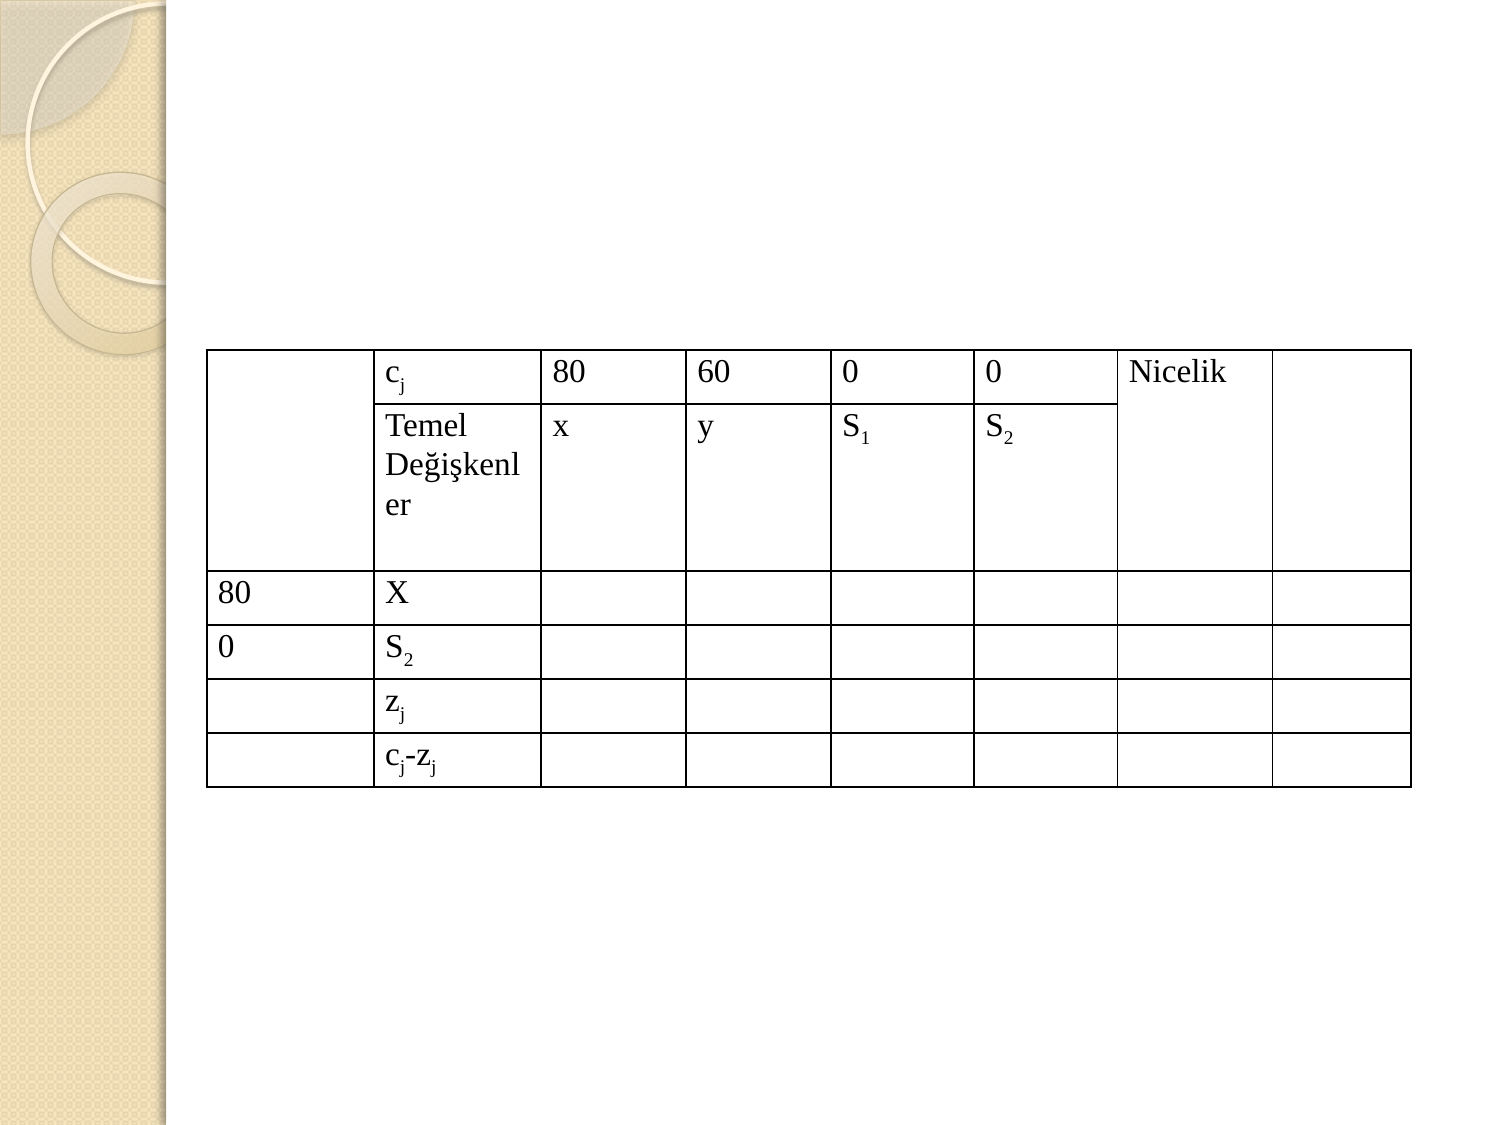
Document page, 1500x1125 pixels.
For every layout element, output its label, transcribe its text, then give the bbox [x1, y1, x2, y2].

table_cell [832, 680, 973, 732]
table_cell [208, 734, 373, 786]
table_cell S2 [975, 405, 1117, 570]
table_cell [975, 680, 1117, 732]
table_cell [208, 680, 373, 732]
table_cell [1273, 572, 1410, 624]
table_cell [687, 680, 830, 732]
table_cell [832, 572, 973, 624]
table_header 80 [542, 351, 685, 403]
table_header 0 [832, 351, 973, 403]
table_header [1273, 351, 1410, 570]
table_header [208, 351, 373, 570]
table_cell [542, 734, 685, 786]
table_cell S1 [832, 405, 973, 570]
table_cell [1273, 680, 1410, 732]
table_cell [832, 734, 973, 786]
table_cell [542, 572, 685, 624]
table_cell 80 [208, 572, 373, 624]
table_header 0 [975, 351, 1117, 403]
table_cell [832, 626, 973, 678]
table_cell [975, 734, 1117, 786]
table_cell X [375, 572, 540, 624]
table_cell [687, 734, 830, 786]
table_cell [1273, 734, 1410, 786]
table_cell [542, 626, 685, 678]
table_cell [975, 626, 1117, 678]
table_cell y [687, 405, 830, 570]
table_cell [1118, 680, 1272, 732]
table_cell [1273, 626, 1410, 678]
table_cell zj [375, 680, 540, 732]
table_cell [1118, 572, 1272, 624]
table_cell [687, 572, 830, 624]
table_cell Temel Değişkenler [375, 405, 540, 570]
table_header Nicelik [1118, 351, 1272, 570]
table_cell x [542, 405, 685, 570]
table_cell [687, 626, 830, 678]
table_cell [542, 680, 685, 732]
table_cell [975, 572, 1117, 624]
table_header cj [375, 351, 540, 403]
table_cell 0 [208, 626, 373, 678]
table_header 60 [687, 351, 830, 403]
table_cell [1118, 734, 1272, 786]
table_cell cj-zj [375, 734, 540, 786]
table_cell S2 [375, 626, 540, 678]
table_cell [1118, 626, 1272, 678]
